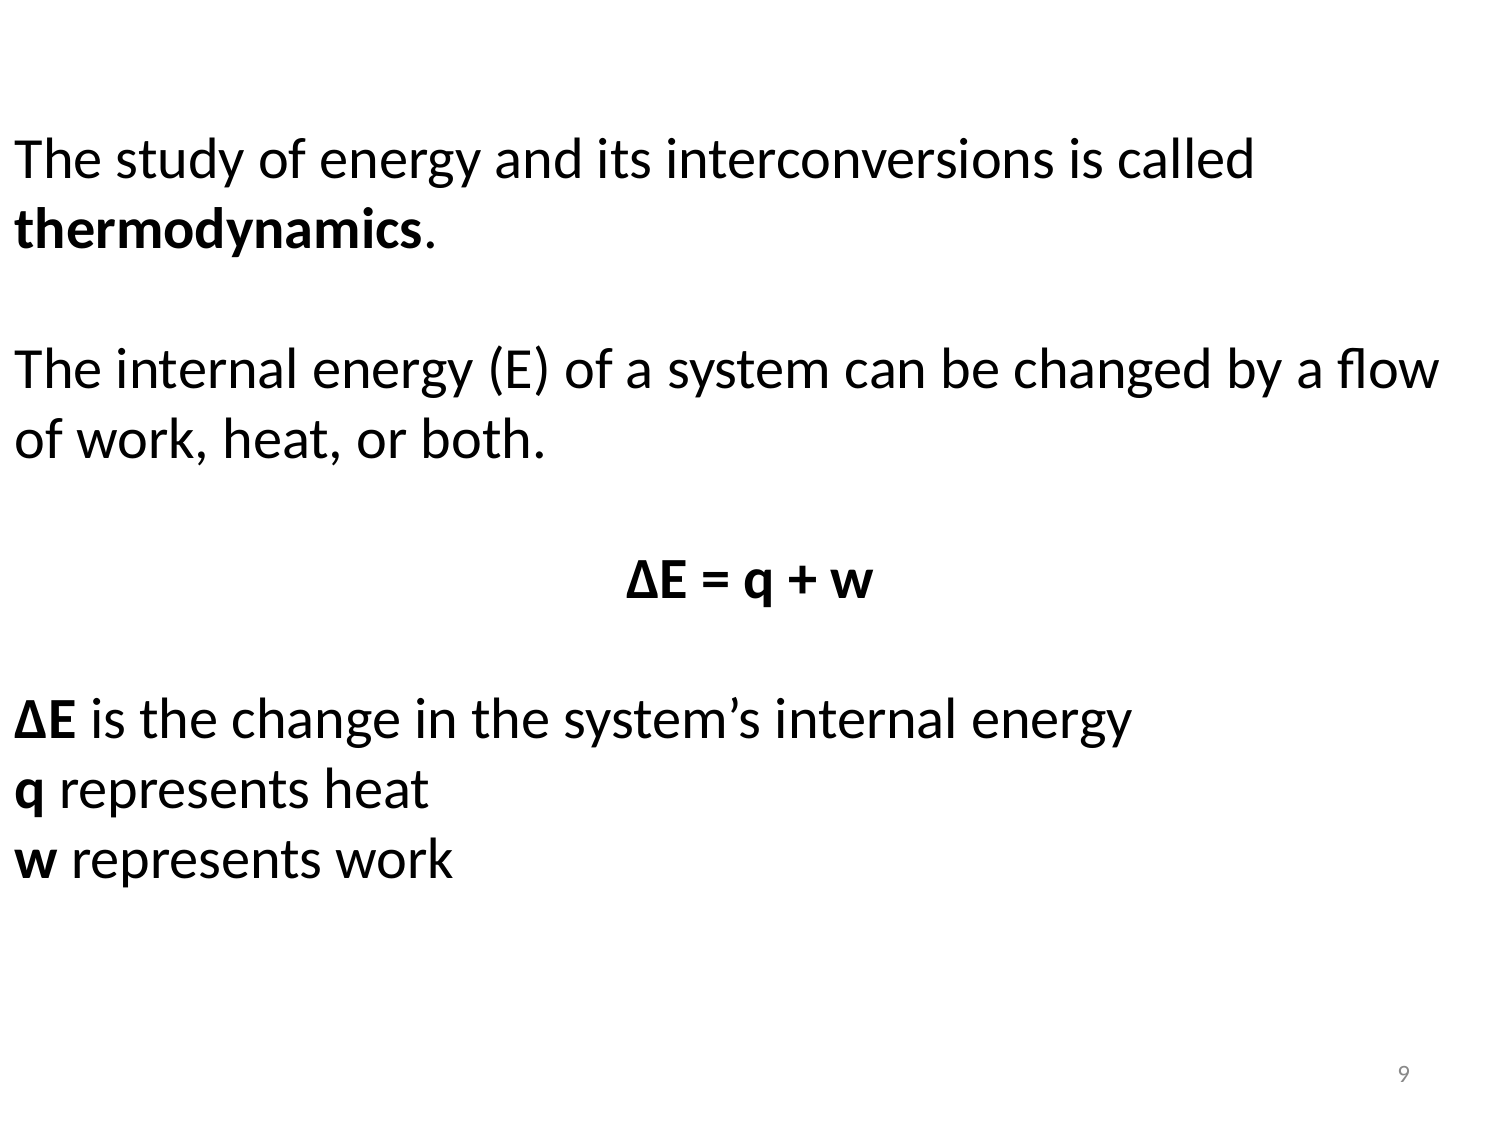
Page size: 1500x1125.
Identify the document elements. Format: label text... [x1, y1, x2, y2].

text_box The study of energy and its interconversions is called thermodynamics. The internal energy (E) of a system can be changed by a flow of work, heat, or both. ΔE = q + w ΔE is the change in the system’s internal energy q represents heat w represents work [0, 112, 1500, 1037]
slide_number 9 [1074, 1042, 1425, 1103]
